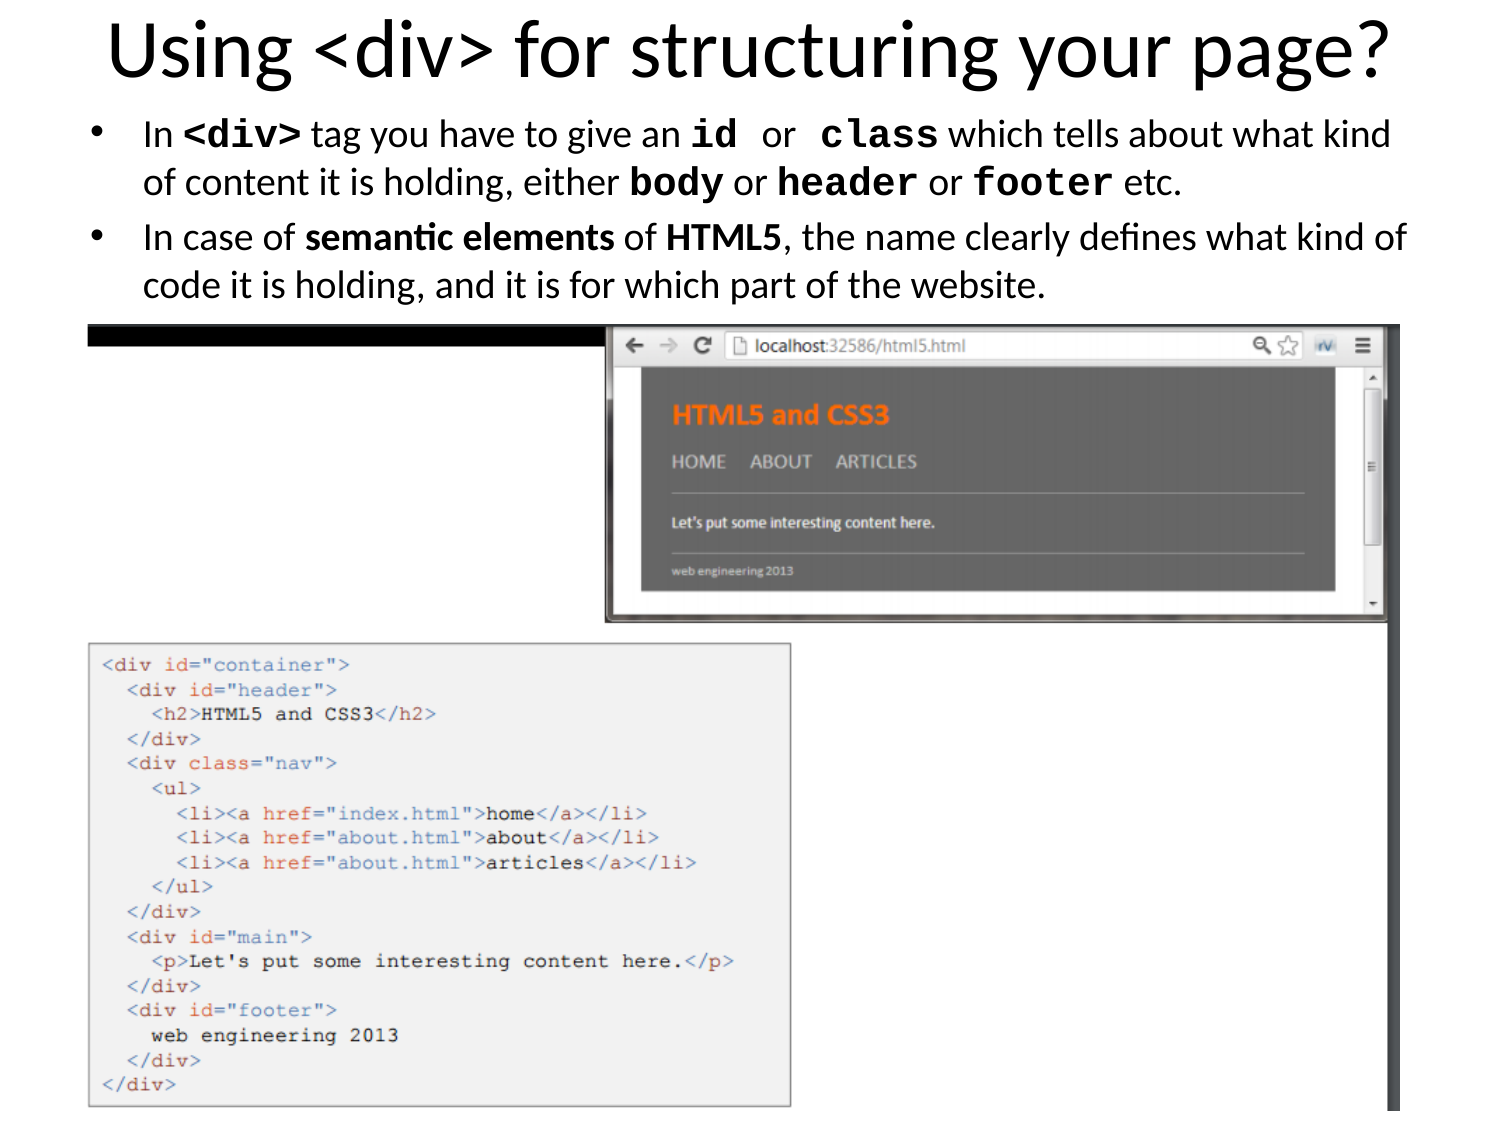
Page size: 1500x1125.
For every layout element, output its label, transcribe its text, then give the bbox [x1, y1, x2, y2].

list In <div> tag you have to give an id or class which tells about what kind of content it is holding, either body or header or footer etc. In case of semantic elements of HTML5, the name clearly defines what kind of code it is holding, and it is for which part of the website. [75, 99, 1425, 375]
picture [87, 324, 1401, 1111]
title Using <div> for structuring your page? [75, 0, 1425, 99]
